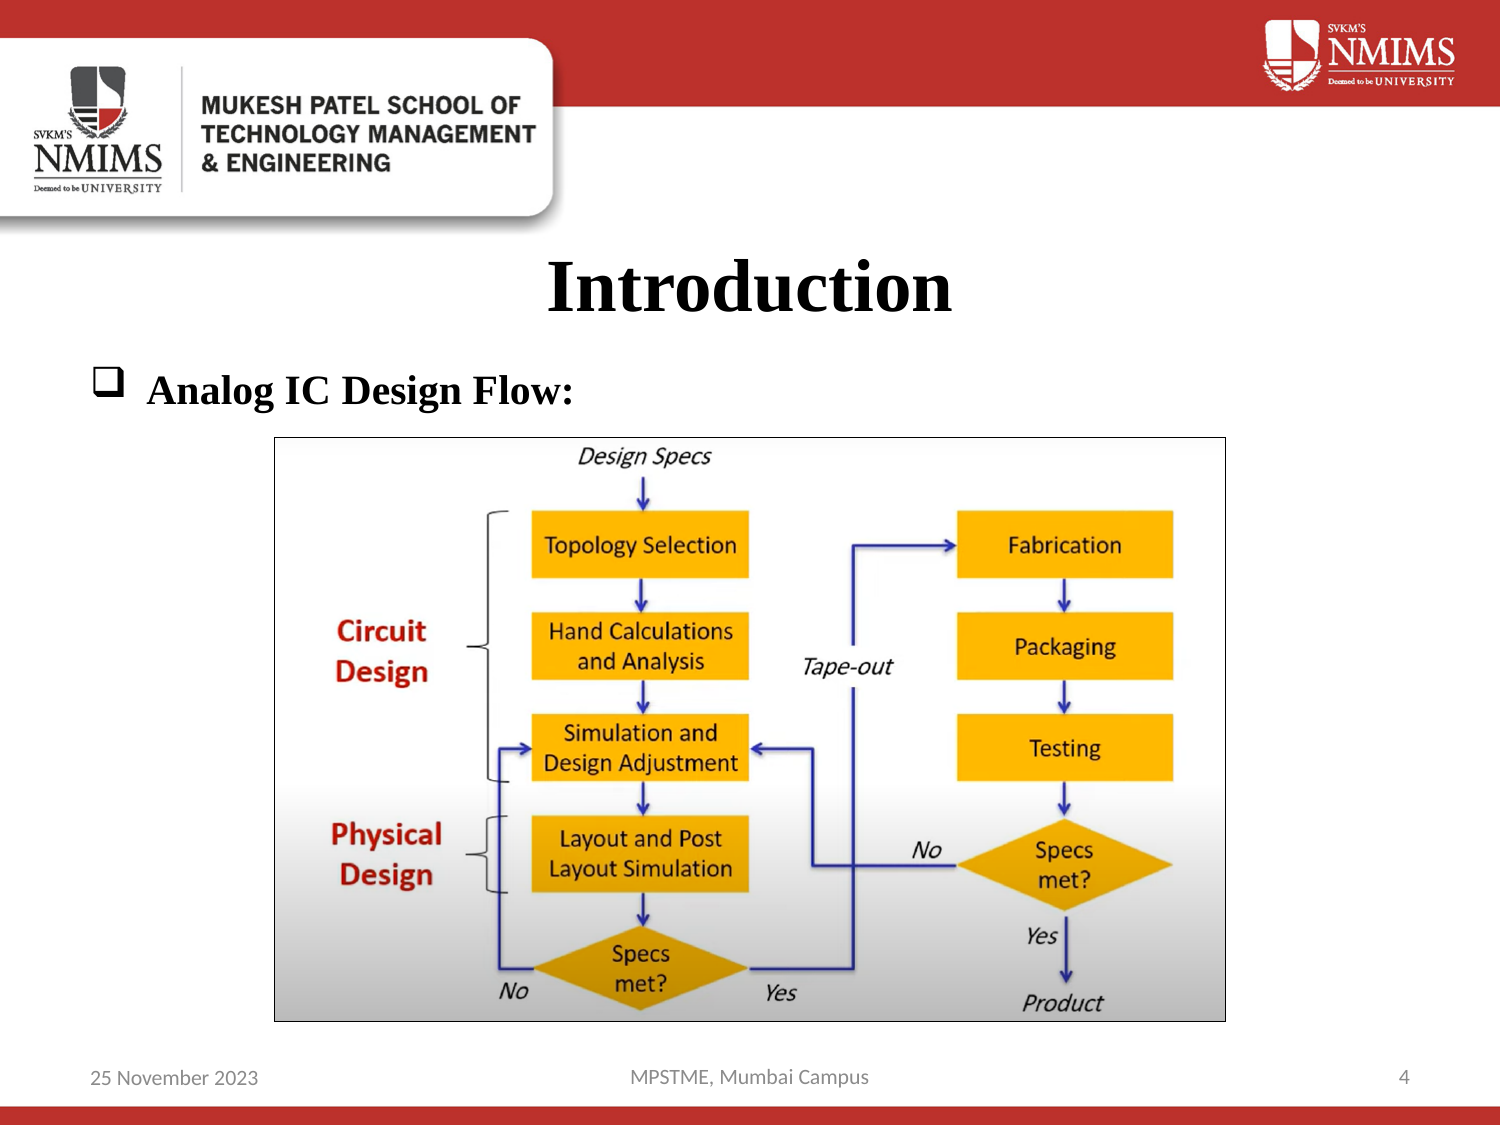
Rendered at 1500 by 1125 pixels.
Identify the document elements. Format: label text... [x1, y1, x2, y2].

footer MPSTME, Mumbai Campus [512, 1045, 988, 1106]
list Analog IC Design Flow: [75, 330, 675, 431]
slide_number 4 [1074, 1045, 1425, 1106]
picture [0, 0, 1500, 1125]
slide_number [75, 1046, 425, 1107]
title Introduction [75, 205, 1425, 356]
